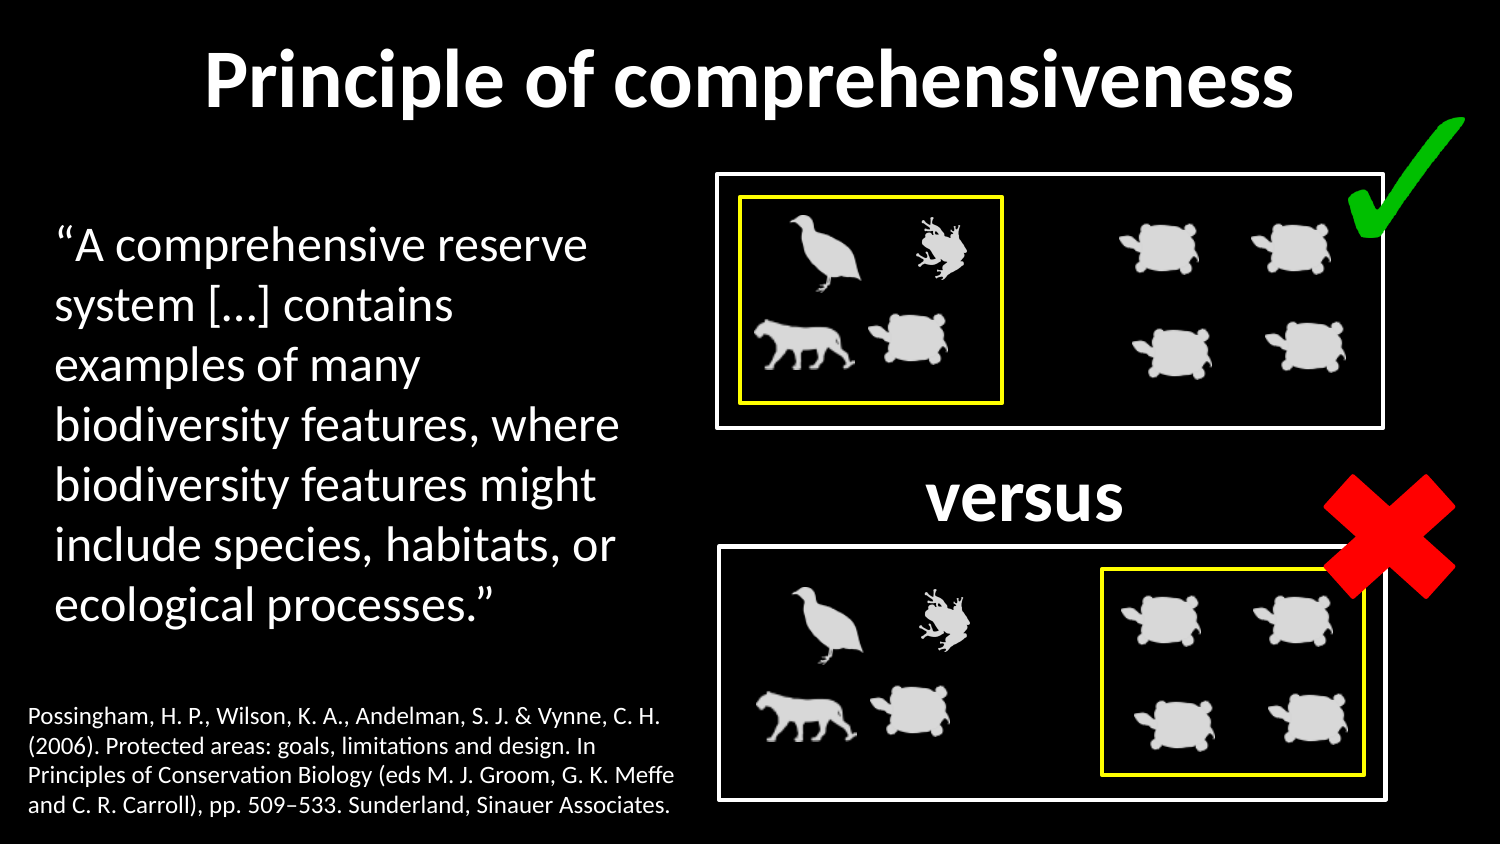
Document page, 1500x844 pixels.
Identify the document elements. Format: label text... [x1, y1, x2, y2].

text_box [738, 195, 1004, 405]
picture [1121, 567, 1202, 647]
title Principle of comprehensiveness [127, 4, 1373, 145]
picture [868, 285, 948, 366]
text_box “A comprehensive reserve system […] contains examples of many biodiversity features, where biodiversity features might include species, habitats, or ecological processes.” [39, 204, 647, 640]
picture [1250, 194, 1331, 275]
text_box versus [911, 439, 1140, 544]
picture [1265, 292, 1346, 373]
picture [870, 657, 951, 738]
text_box [717, 544, 1388, 802]
picture [1134, 671, 1215, 752]
text_box [715, 172, 1385, 430]
picture [753, 214, 864, 370]
text_box [1323, 474, 1456, 599]
picture [1253, 567, 1333, 647]
picture [1119, 194, 1199, 275]
picture [1267, 664, 1348, 745]
picture [911, 589, 975, 653]
picture [756, 587, 867, 742]
picture [1132, 299, 1213, 380]
picture [909, 217, 973, 281]
picture [1348, 117, 1465, 239]
text_box [1100, 567, 1366, 777]
text_box Possingham, H. P., Wilson, K. A., Andelman, S. J. & Vynne, C. H. (2006). Protected areas: goals, limitations and design. In Principles of Conservation Biology (eds M. J. Groom, G. K. Meffe and C. R. Carroll), pp. 509–533. Sunderland, Sinauer Associates. [13, 691, 705, 827]
